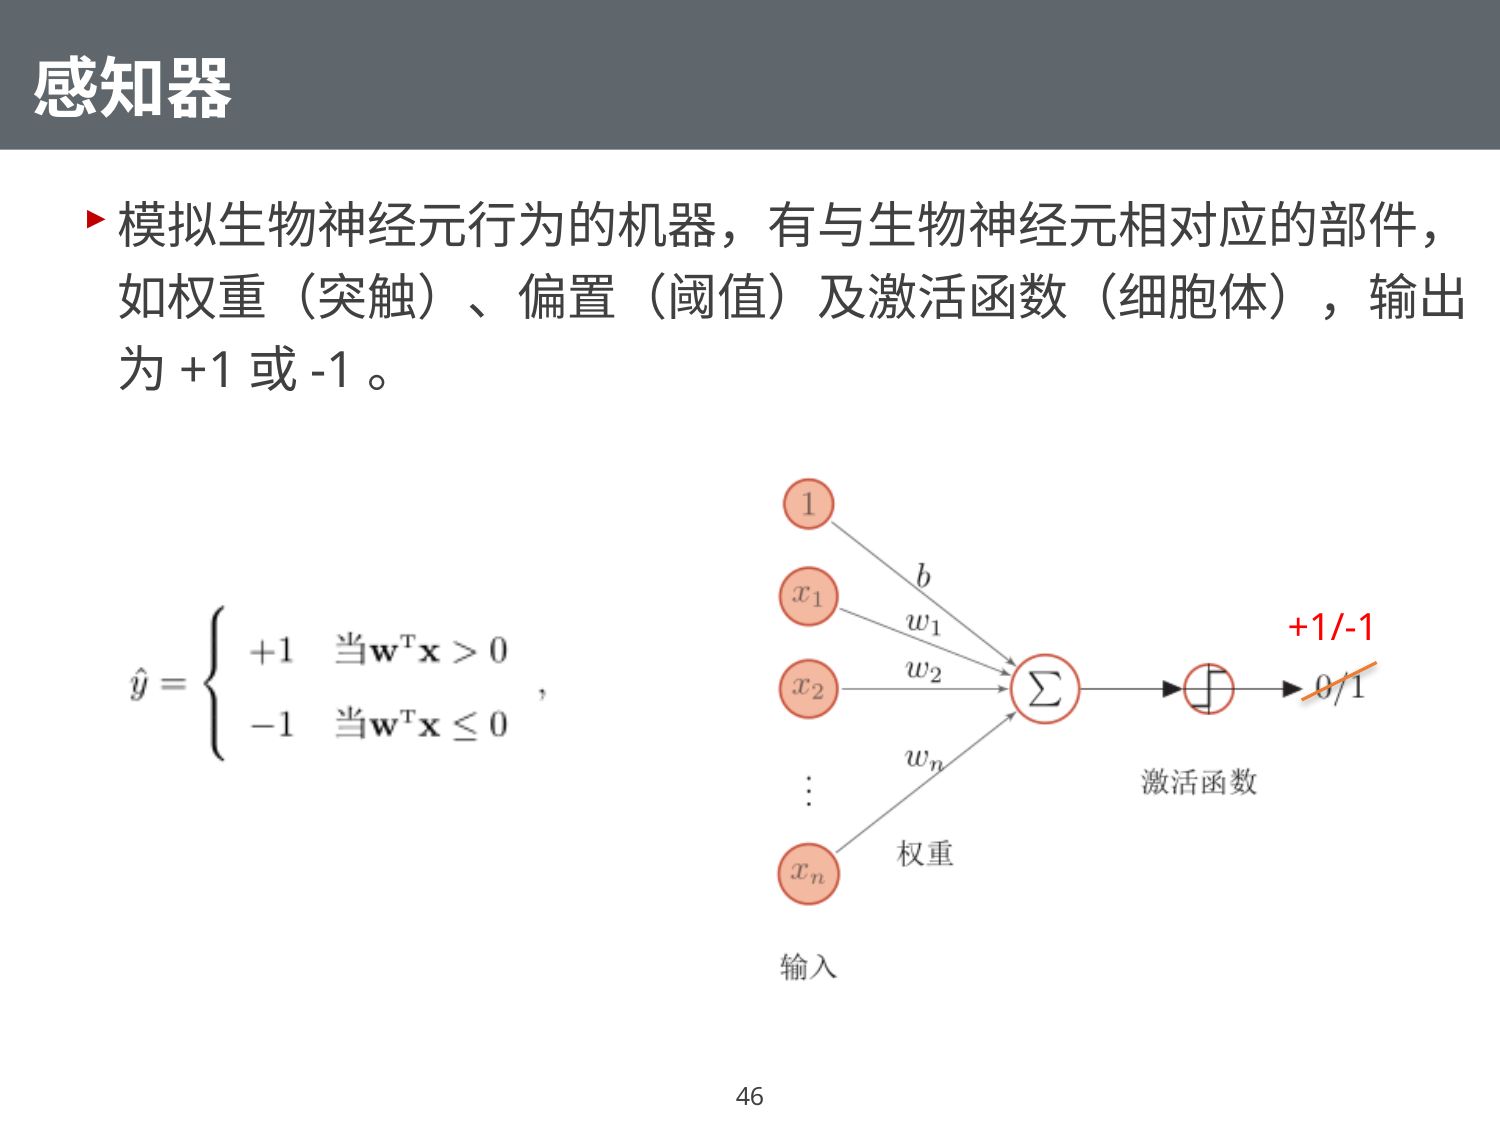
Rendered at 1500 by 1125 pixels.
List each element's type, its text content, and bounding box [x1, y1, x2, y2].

title 感知器 [17, 16, 1483, 134]
picture [735, 459, 1421, 1003]
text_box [1301, 662, 1377, 701]
list 模拟生物神经元行为的机器，有与生物神经元相对应的部件，如权重（突触）、偏置（阈值）及激活函数（细胞体），输出为+1或-1。 [35, 173, 1500, 1043]
picture [103, 584, 565, 779]
